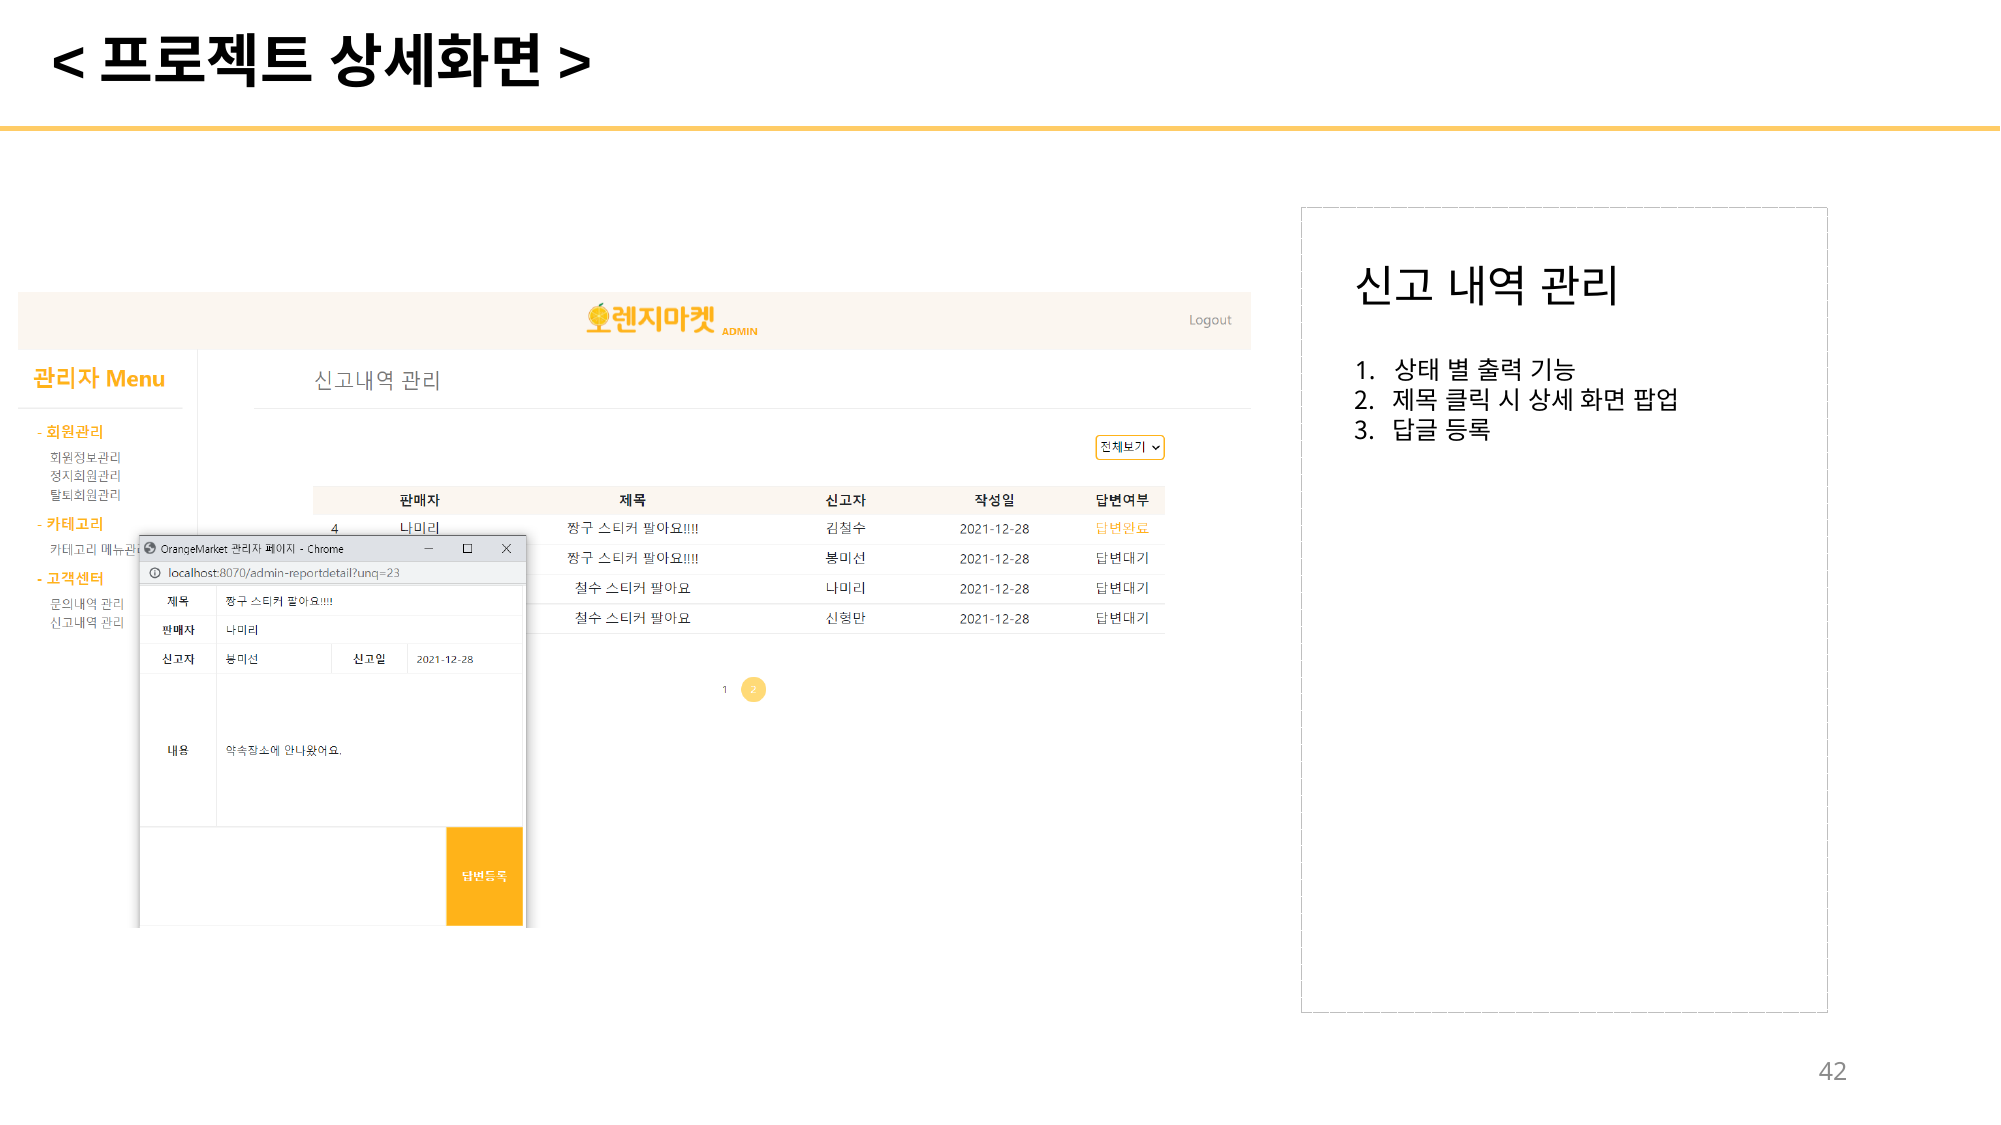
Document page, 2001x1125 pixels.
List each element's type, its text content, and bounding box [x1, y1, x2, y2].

text_box 신고 내역 관리 [1340, 251, 1788, 319]
picture [18, 292, 1251, 928]
text_box 1. 상태 별 출력 기능 제목 클릭 시 상세 화면 팝업 답글 등록 [1340, 347, 1788, 452]
slide_number 42 [1412, 1042, 1863, 1103]
text_box [1136, 157, 1864, 454]
text_box <프로젝트 상세화면> [36, 17, 607, 102]
text_box [1300, 207, 1827, 1013]
